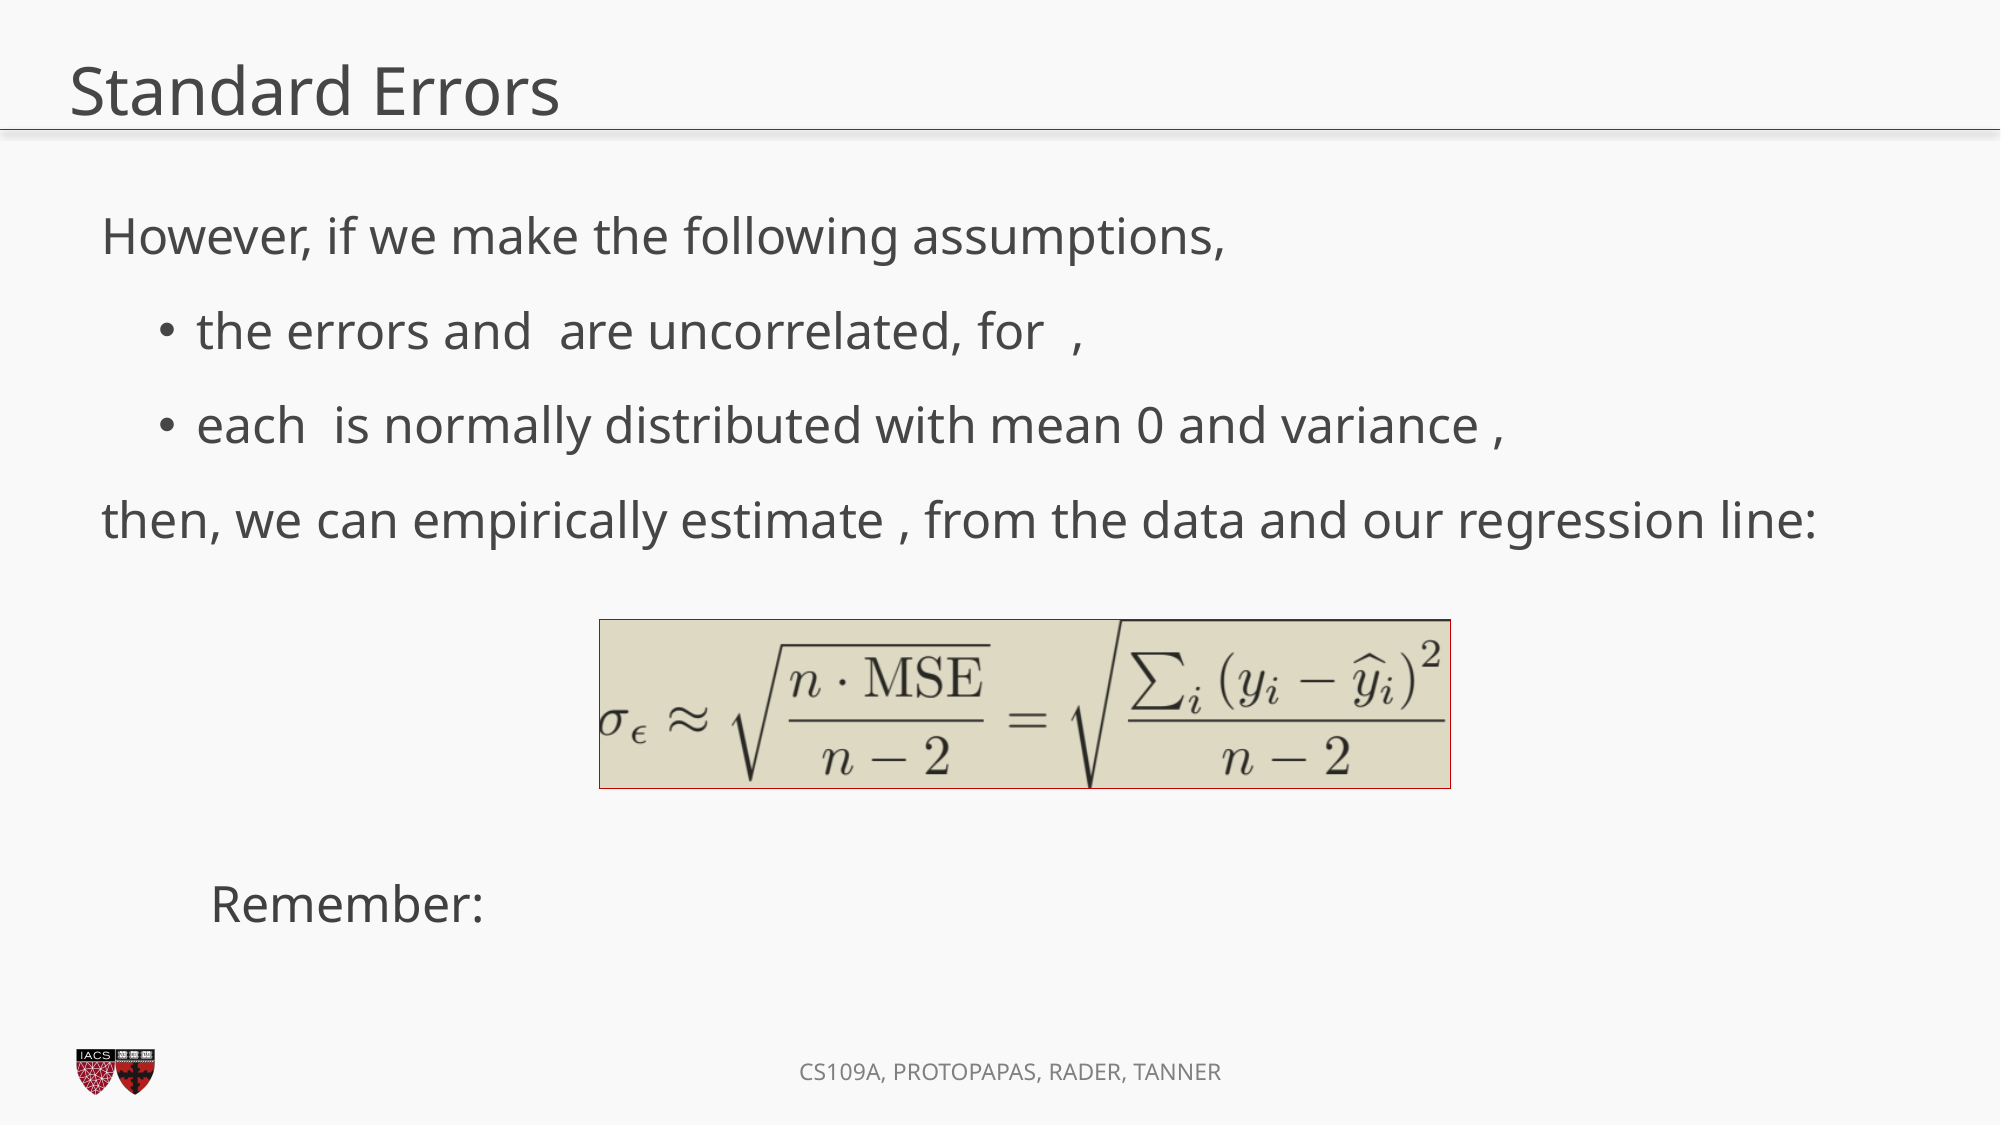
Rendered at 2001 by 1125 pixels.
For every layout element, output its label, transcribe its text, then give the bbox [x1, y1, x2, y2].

picture [75, 1049, 155, 1095]
picture [599, 619, 1451, 789]
title Standard Errors [54, 41, 1940, 167]
